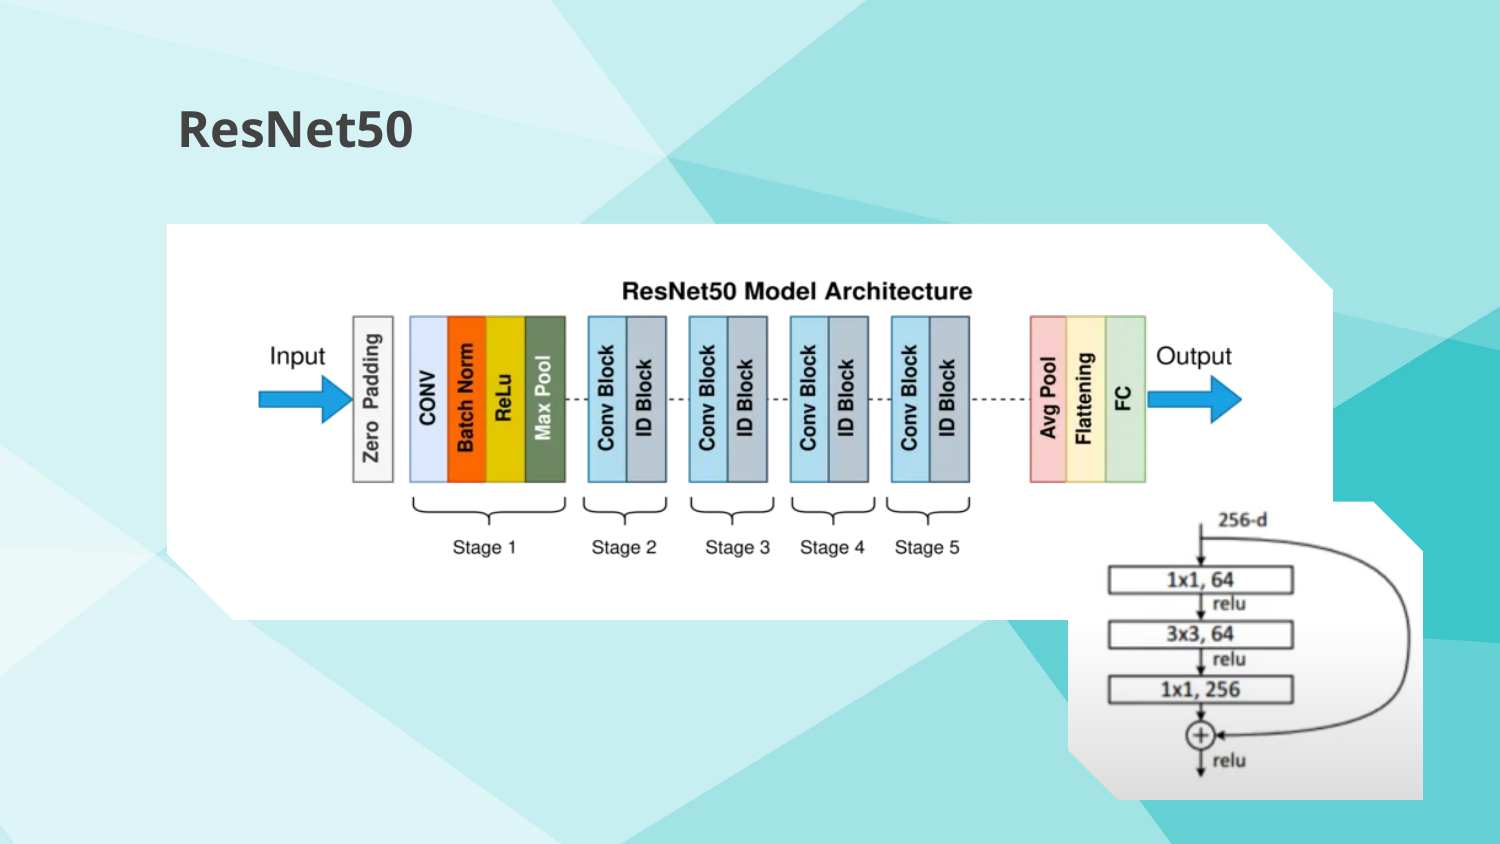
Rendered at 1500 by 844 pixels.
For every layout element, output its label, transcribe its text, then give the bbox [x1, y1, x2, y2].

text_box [166, 223, 1333, 621]
title ResNet50 [162, 88, 1338, 167]
picture [0, 0, 1500, 844]
